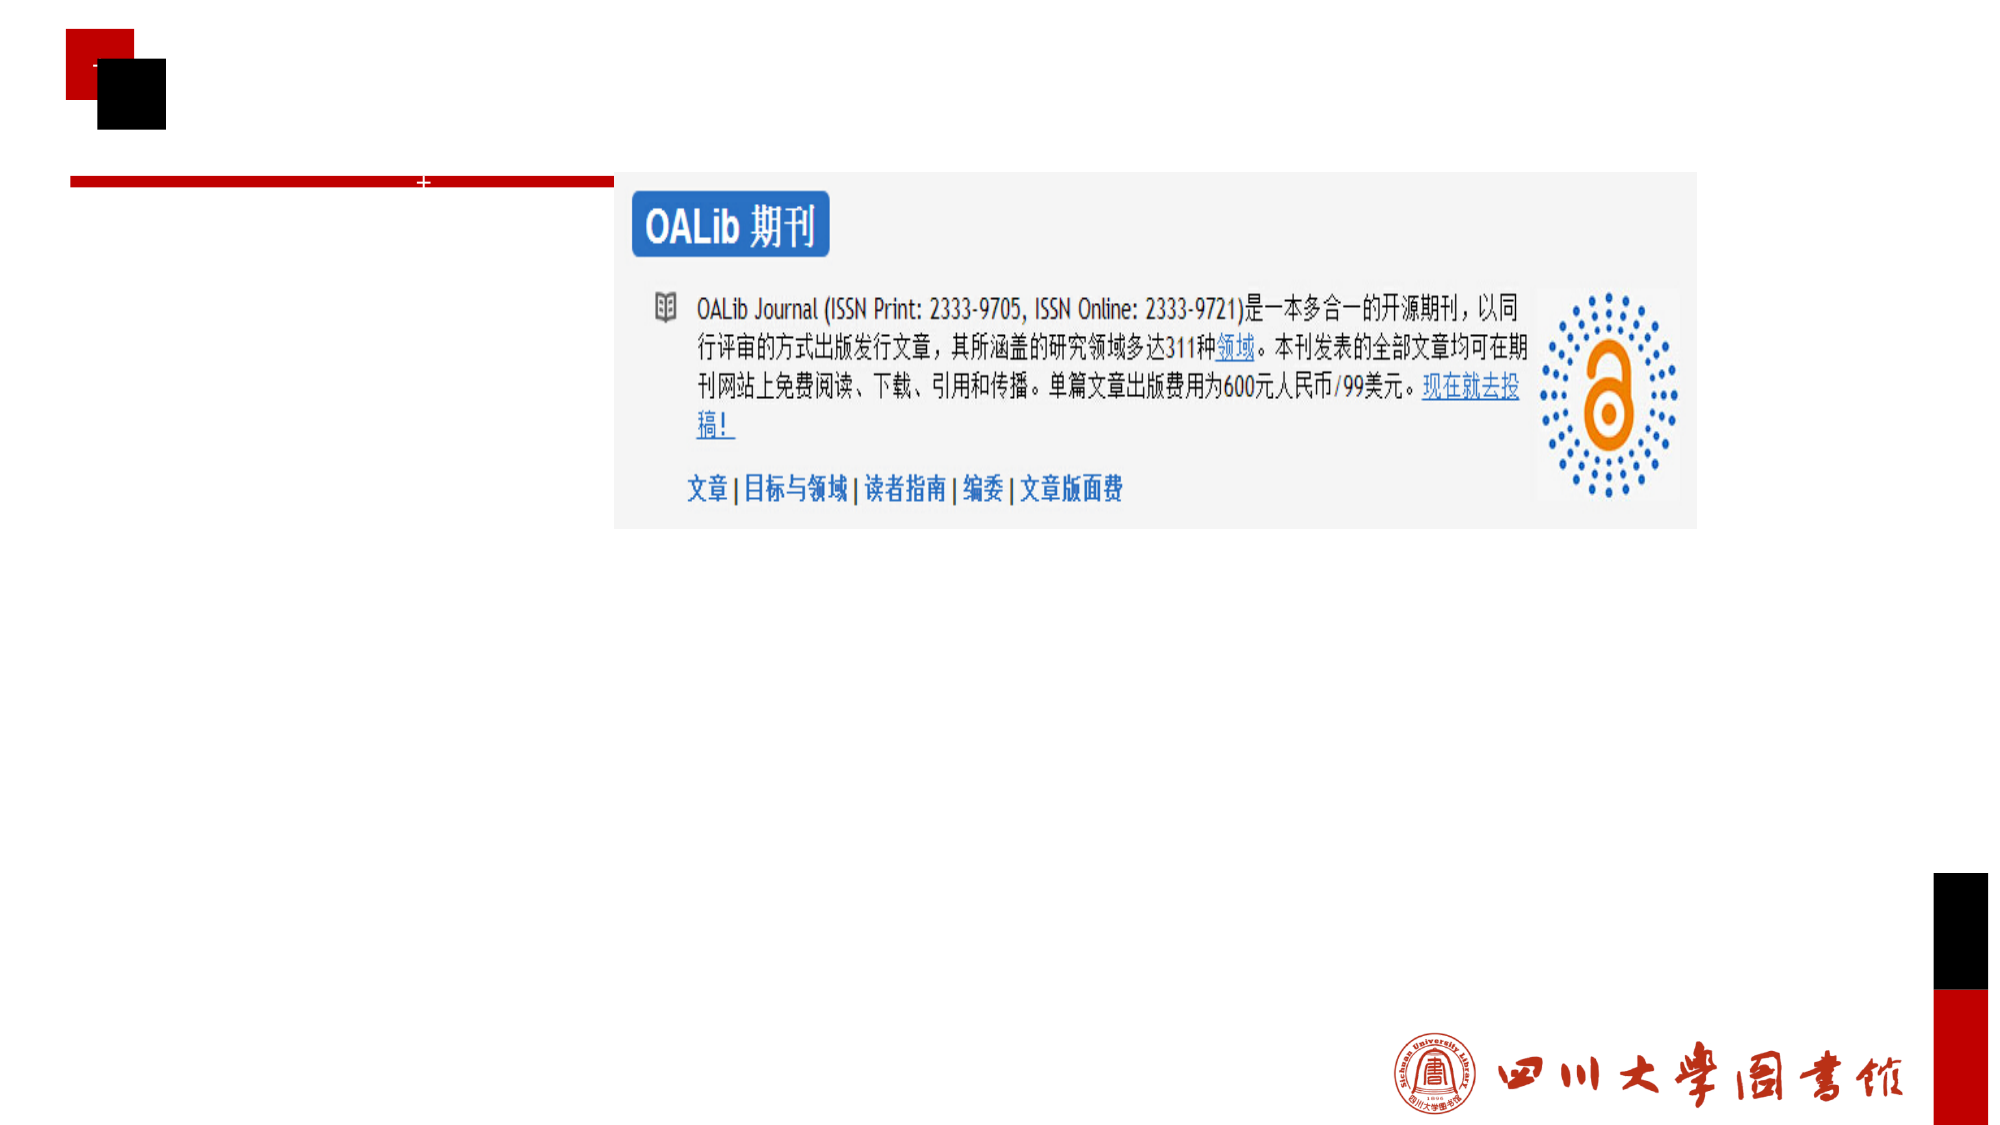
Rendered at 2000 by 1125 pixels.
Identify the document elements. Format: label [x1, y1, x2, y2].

picture [614, 172, 1697, 529]
picture [1393, 1031, 1903, 1115]
